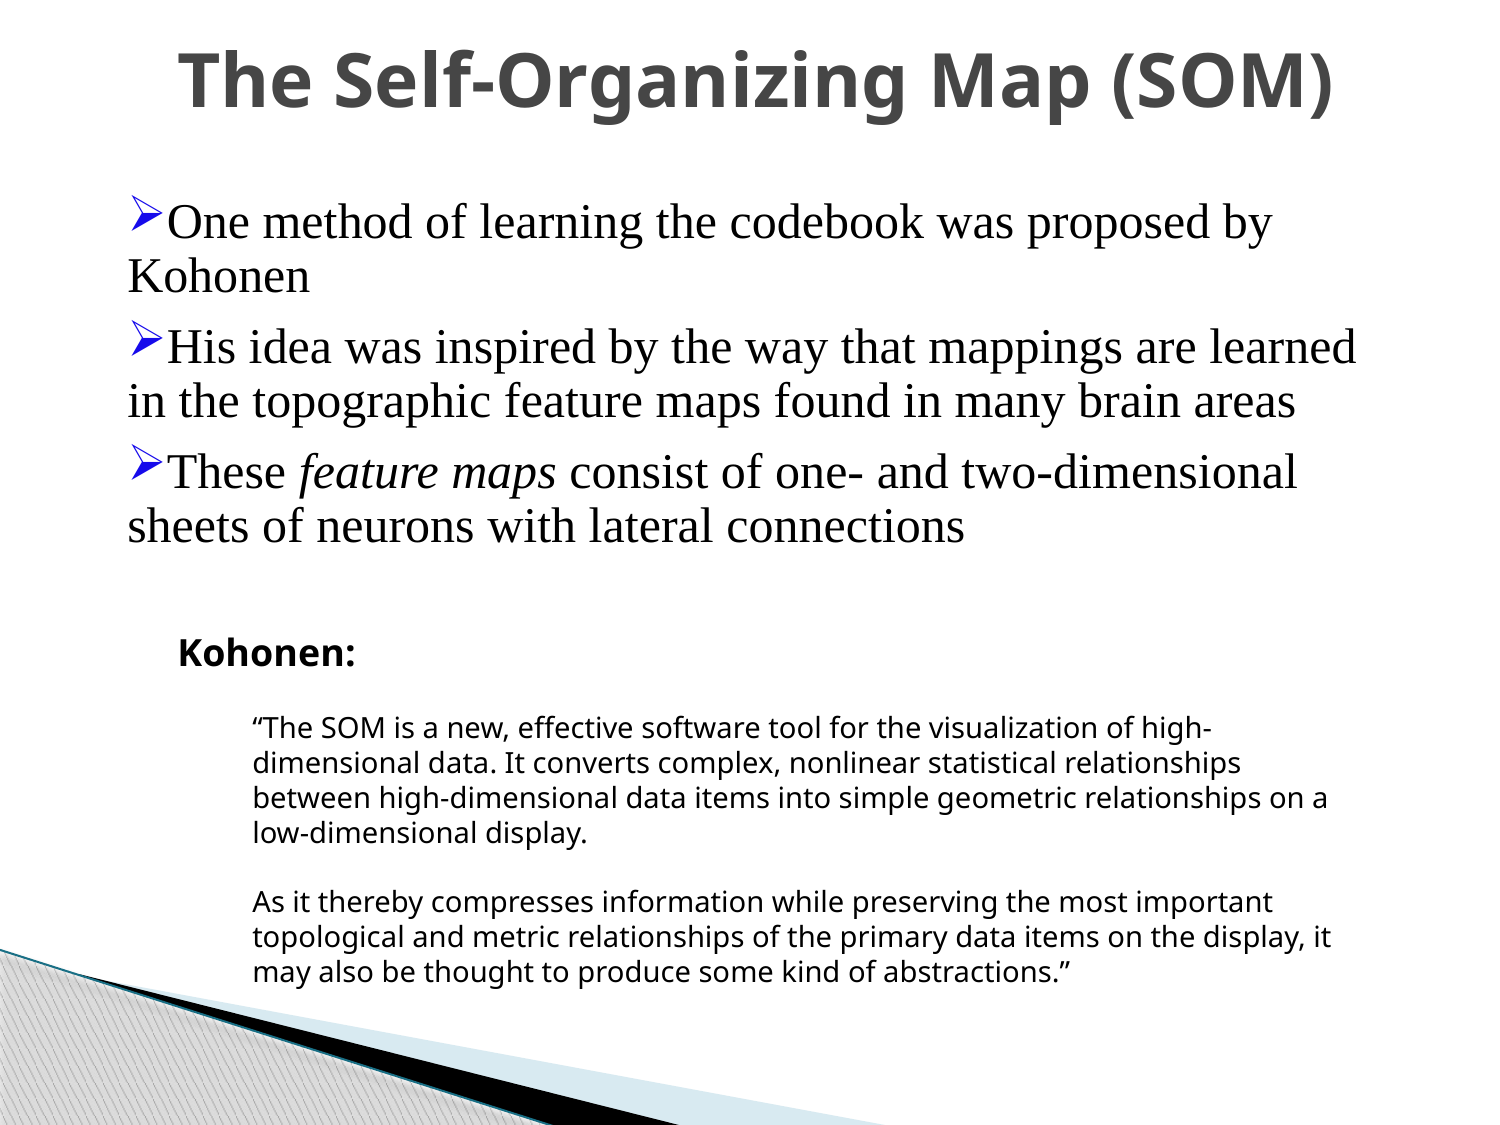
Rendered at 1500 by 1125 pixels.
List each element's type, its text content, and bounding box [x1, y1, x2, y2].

text_box Kohonen: “The SOM is a new, effective software tool for the visualization of high-dimensional data. It converts complex, nonlinear statistical relationships between high-dimensional data items into simple geometric relationships on a low-dimensional display. As it thereby compresses information while preserving the most important topological and metric relationships of the primary data items on the display, it may also be thought to produce some kind of abstractions.” [162, 621, 1352, 997]
list One method of learning the codebook was proposed by Kohonen His idea was inspired by the way that mappings are learned in the topographic feature maps found in many brain areas These feature maps consist of one- and two-dimensional sheets of neurons with lateral connections [112, 188, 1388, 841]
title The Self-Organizing Map (SOM) [162, 0, 1438, 180]
